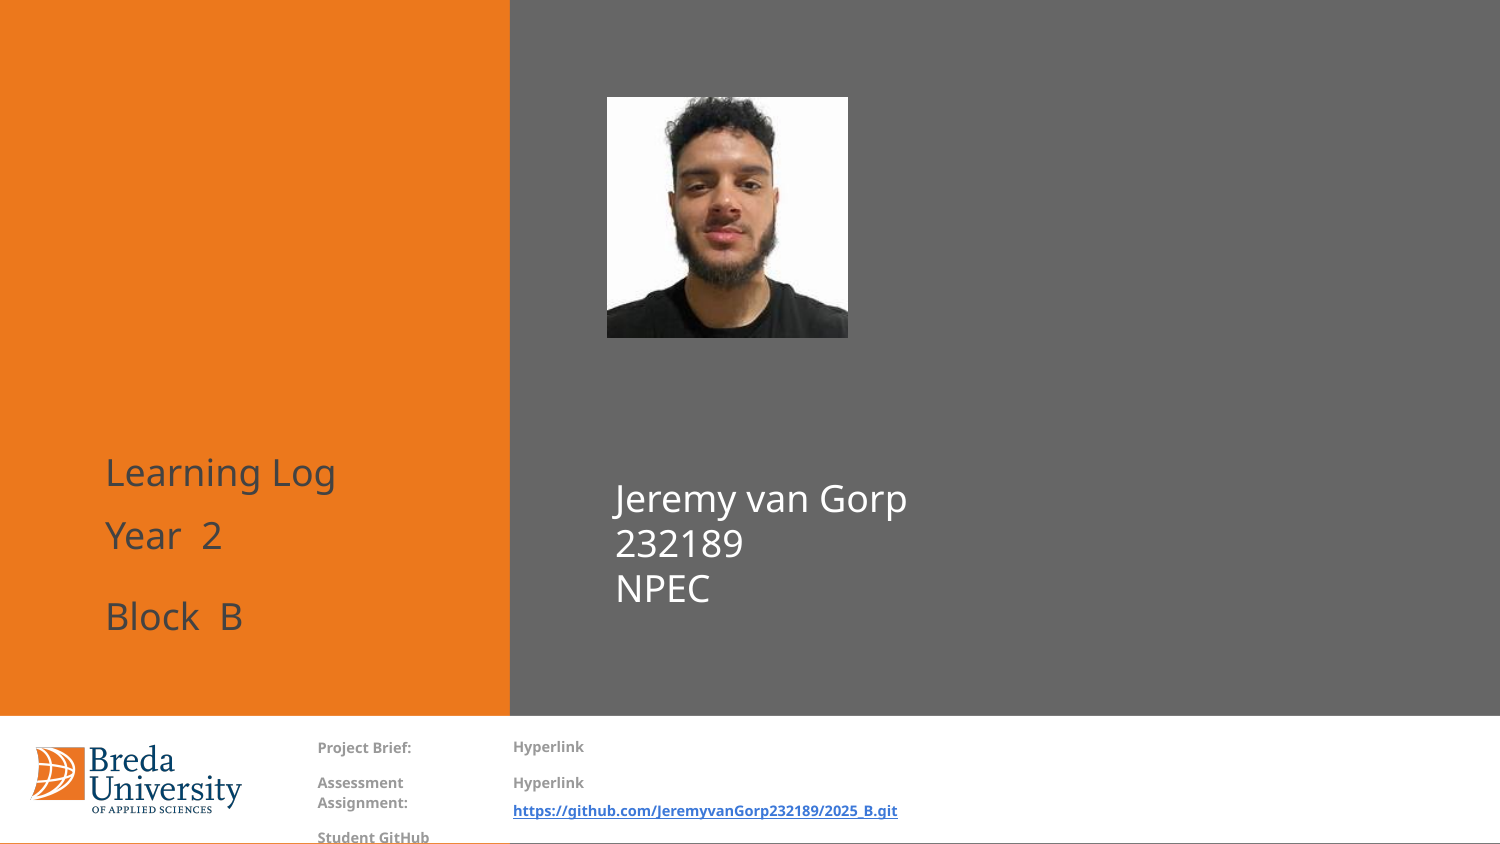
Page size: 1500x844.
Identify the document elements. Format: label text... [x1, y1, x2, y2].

text_box Hyperlink [498, 723, 1474, 758]
picture [26, 741, 246, 817]
title Jeremy van Gorp 232189 NPEC [600, 90, 1410, 626]
picture [607, 97, 848, 338]
text_box Hyperlink [498, 758, 1474, 787]
text_box https://github.com/JeremyvanGorp232189/2025_B.git [498, 787, 1474, 826]
subtitle Learning Log Year 2 Block B [90, 421, 420, 653]
